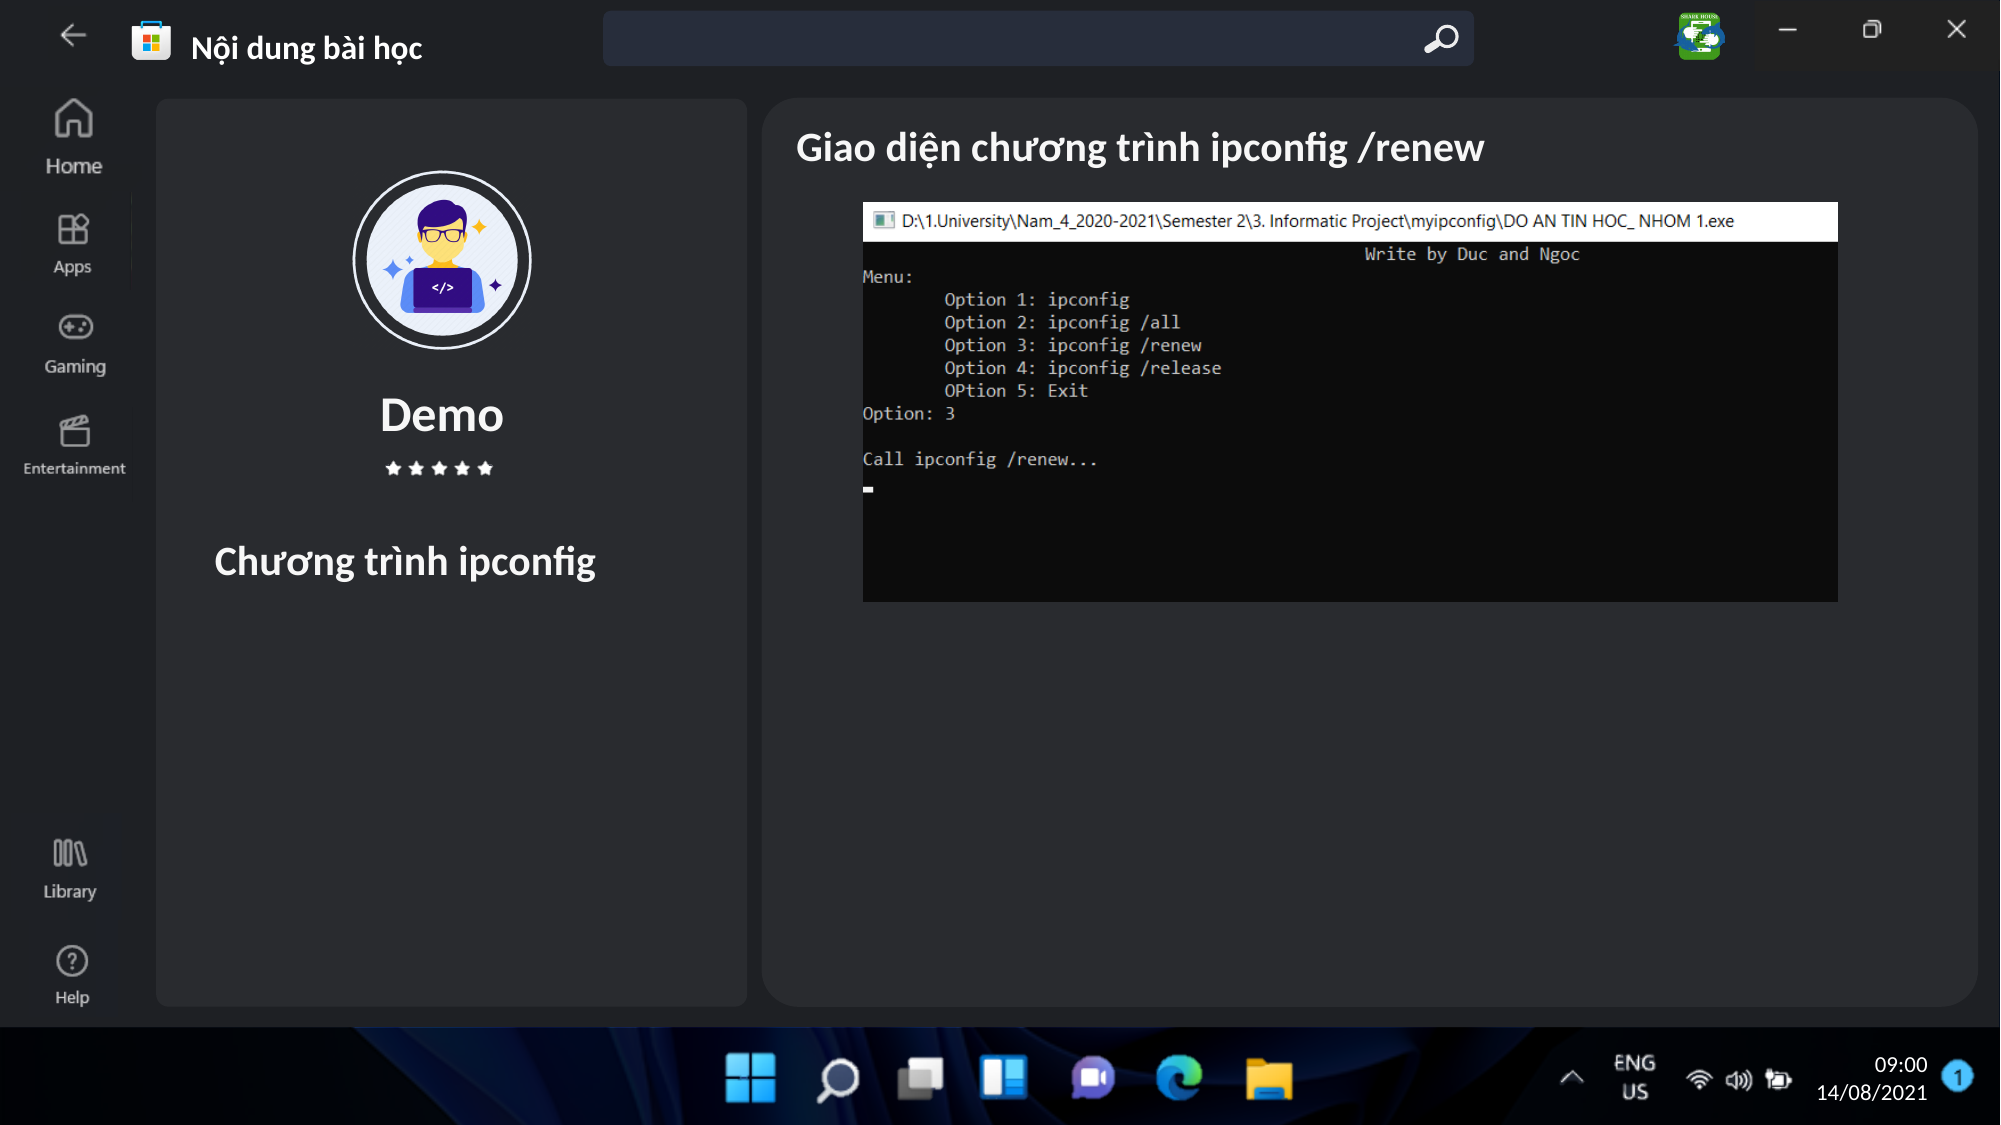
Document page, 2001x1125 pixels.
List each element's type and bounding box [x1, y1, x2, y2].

text_box [0, 1027, 2000, 1125]
text_box [603, 10, 1475, 67]
picture [0, 0, 2001, 1124]
text_box [156, 98, 748, 1007]
